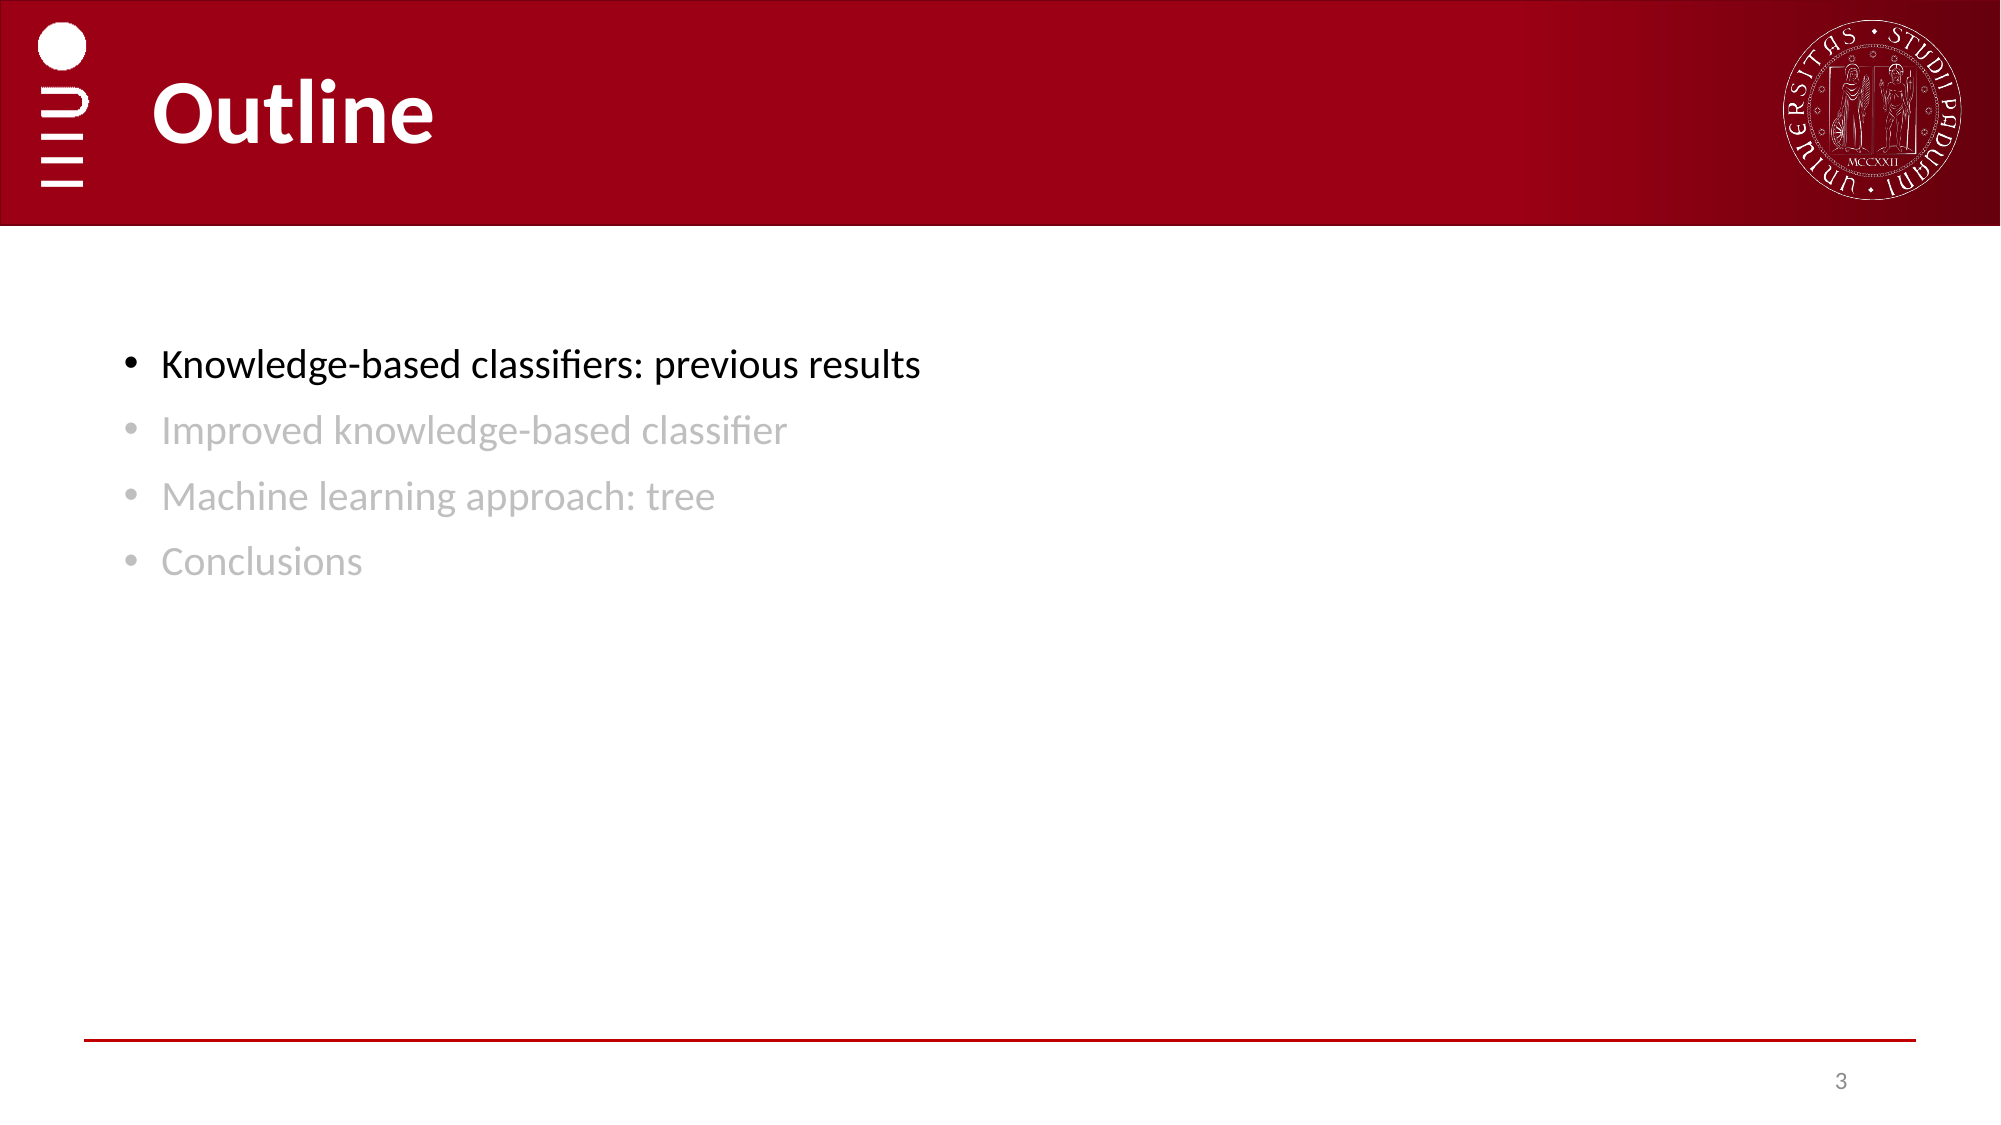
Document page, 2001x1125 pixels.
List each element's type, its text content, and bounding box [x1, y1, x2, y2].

slide_number 3 [1412, 1049, 1863, 1110]
picture [1783, 20, 1963, 200]
title Outline [137, 34, 1610, 194]
list Knowledge-based classifiers: previous results Improved knowledge-based classifier Machine learning approach: tree Conclusions [109, 334, 1766, 967]
